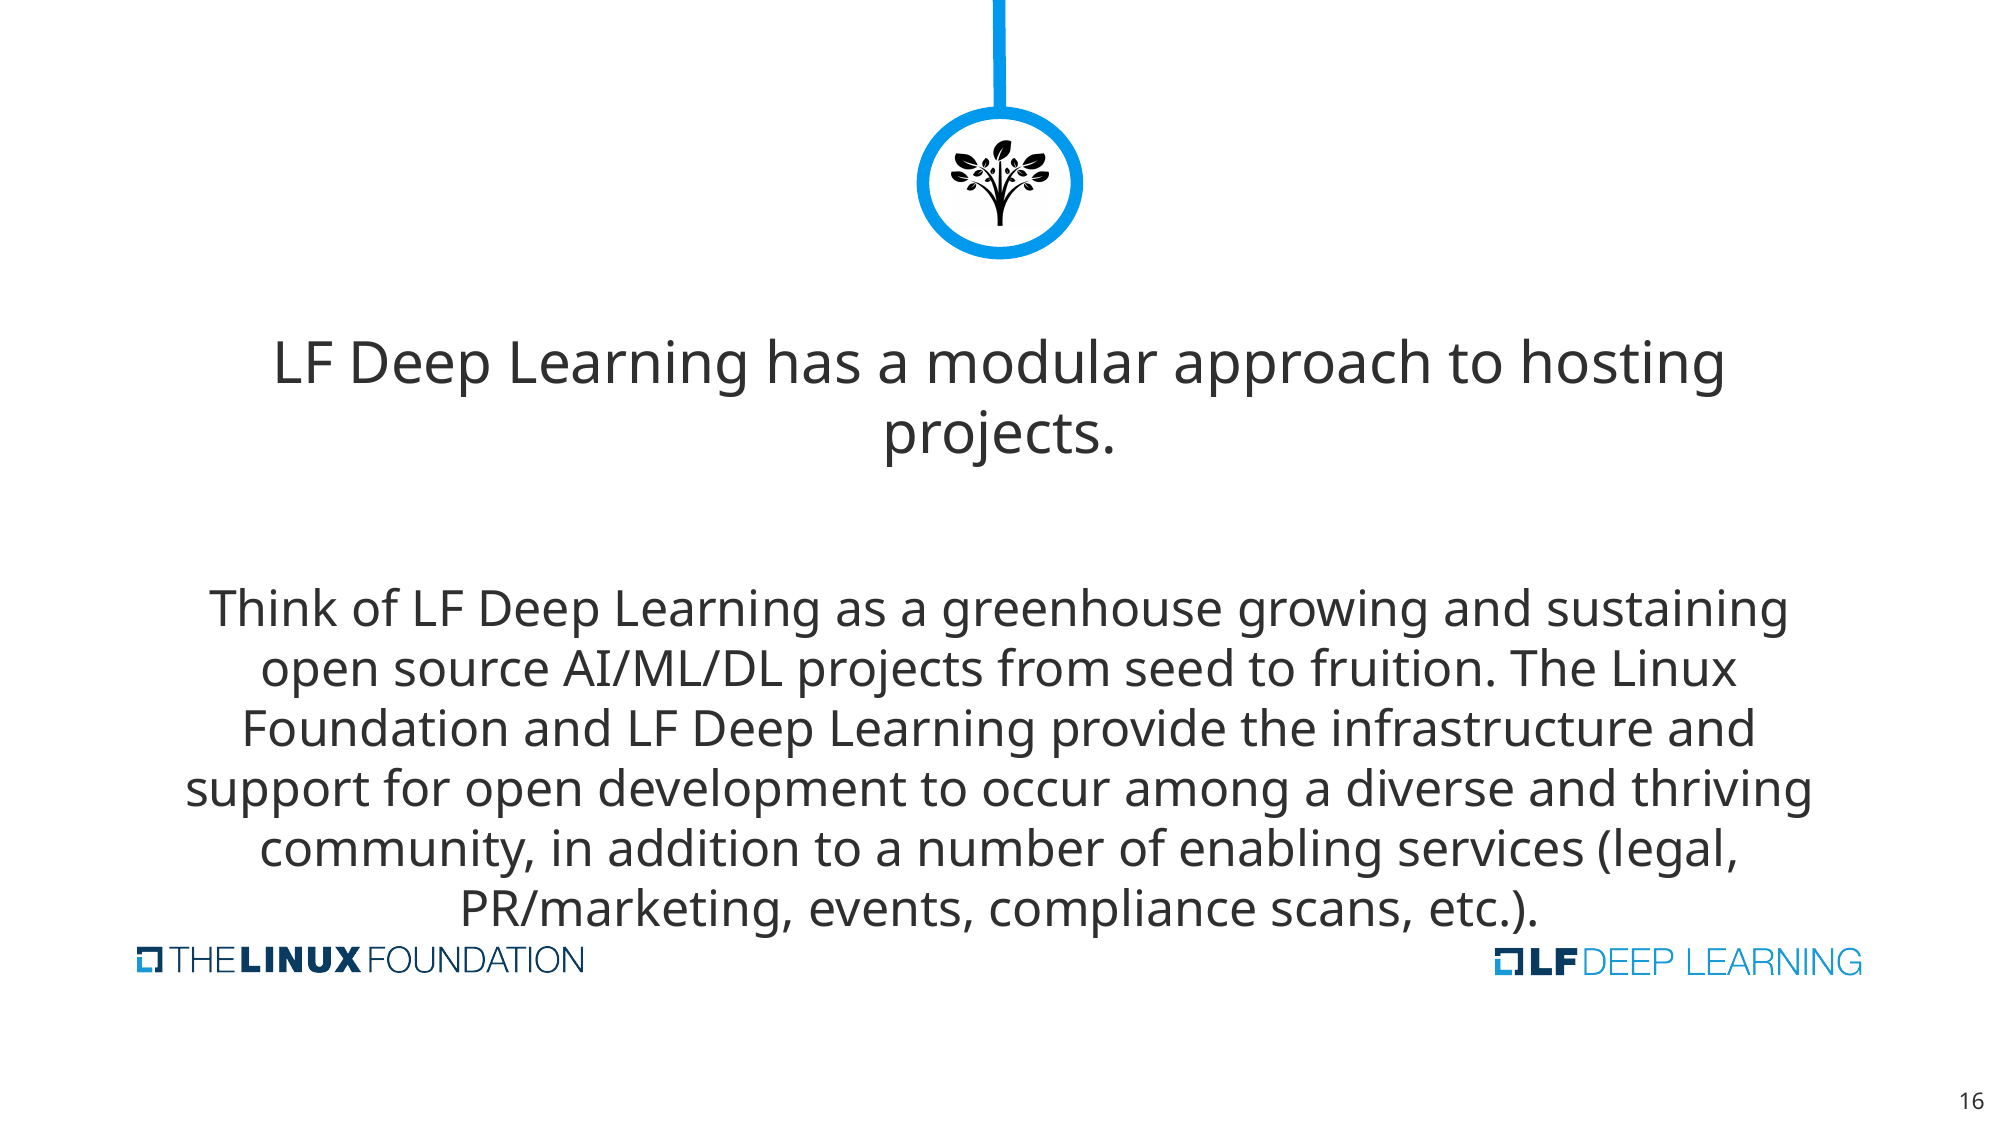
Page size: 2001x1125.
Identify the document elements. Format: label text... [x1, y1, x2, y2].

slide_number ‹#› [1939, 1080, 2000, 1125]
picture [137, 946, 583, 973]
text_box [922, 112, 1077, 254]
picture [1493, 946, 1863, 977]
list LF Deep Learning has a modular approach to hosting projects. Think of LF Deep Learning as a greenhouse growing and sustaining open source AI/ML/DL projects from seed to fruition. The Linux Foundation and LF Deep Learning provide the infrastructure and support for open development to occur among a diverse and thriving community, in addition to a number of enabling services (legal, PR/marketing, events, compliance scans, etc.). [137, 226, 1863, 884]
picture [951, 139, 1049, 227]
